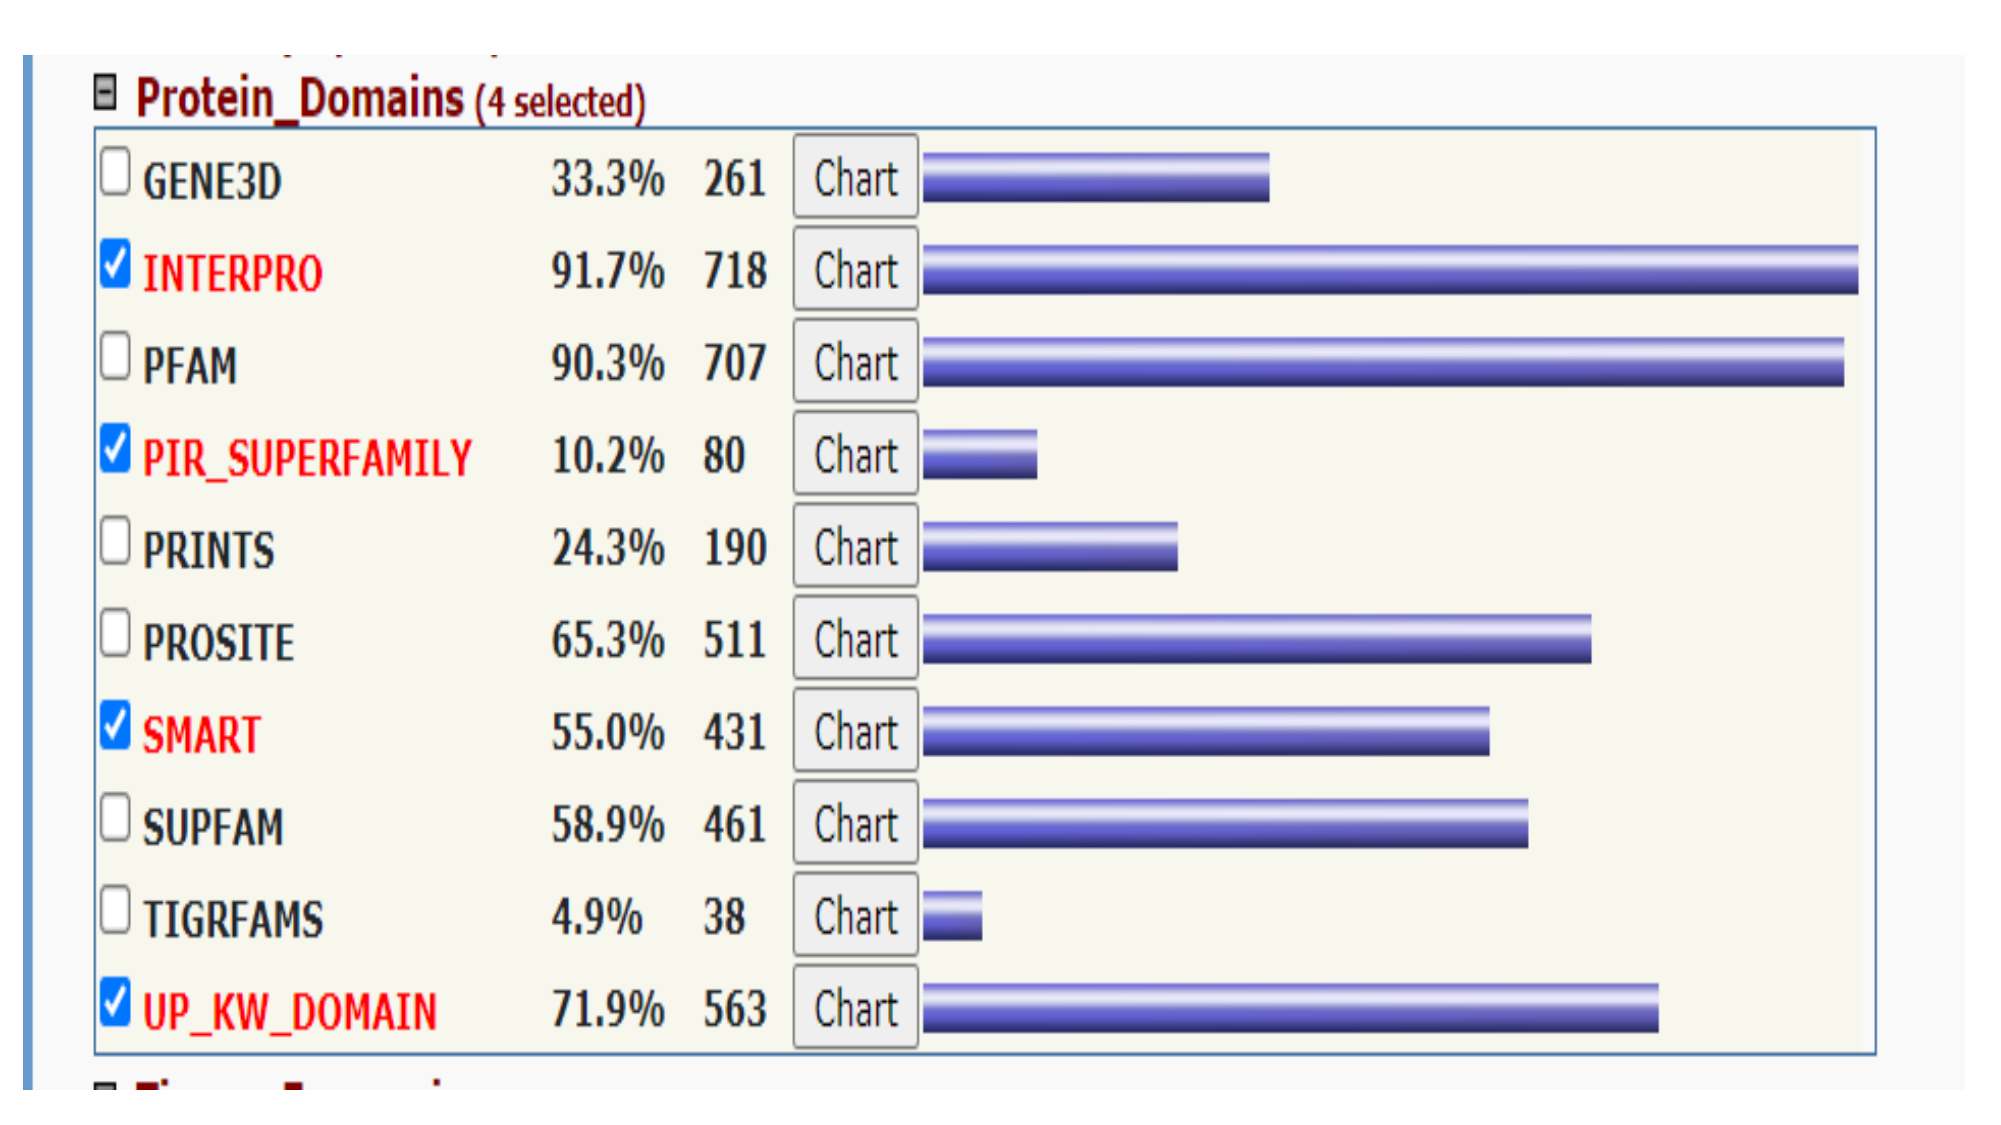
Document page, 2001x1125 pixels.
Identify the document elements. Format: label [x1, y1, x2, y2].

list [23, 55, 1965, 1090]
